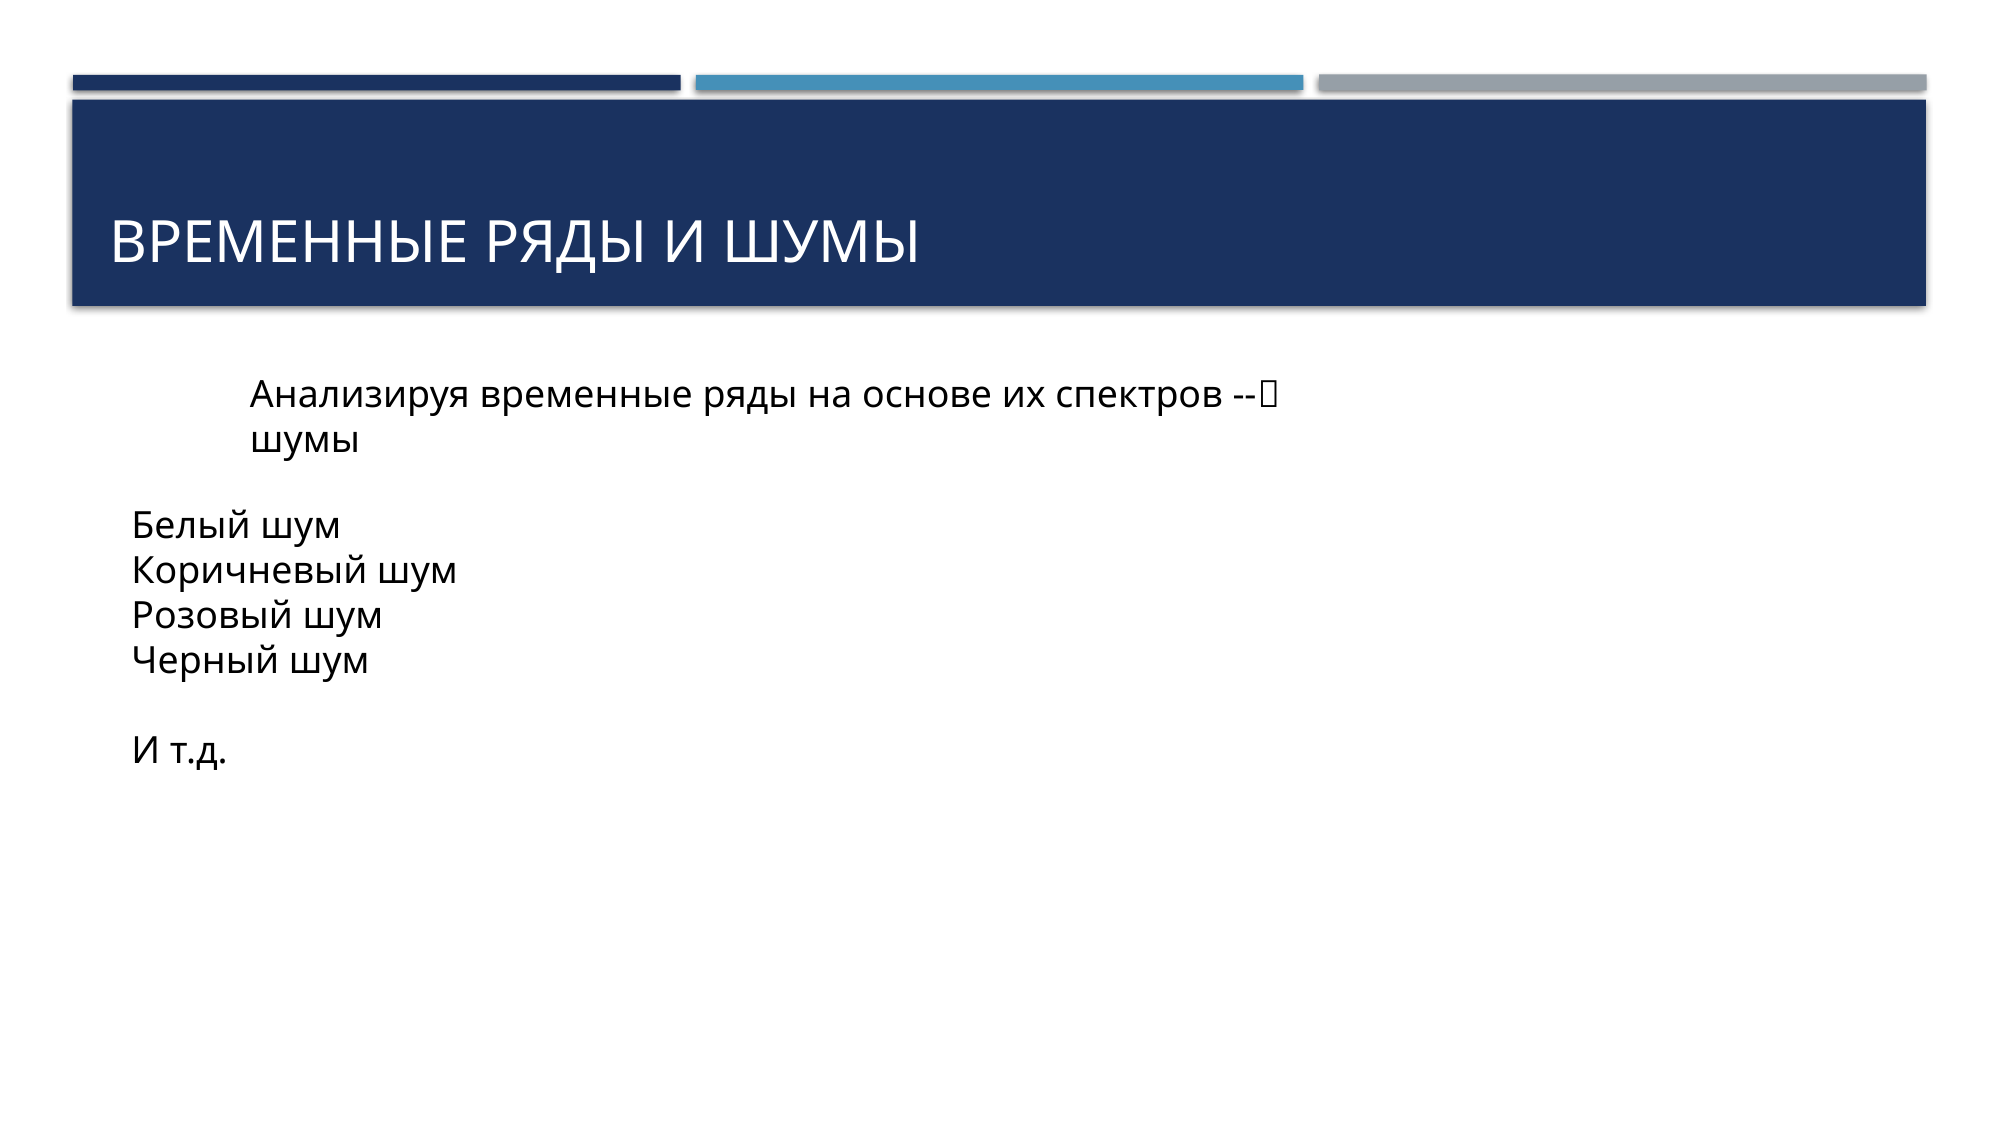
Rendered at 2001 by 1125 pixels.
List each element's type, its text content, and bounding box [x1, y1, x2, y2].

title Временные ряды и шумы [94, 119, 1904, 282]
text_box Анализируя временные ряды на основе их спектров -- шумы [235, 362, 1314, 468]
text_box Белый шум Коричневый шум Розовый шум Черный шум И т.д. [116, 493, 612, 779]
